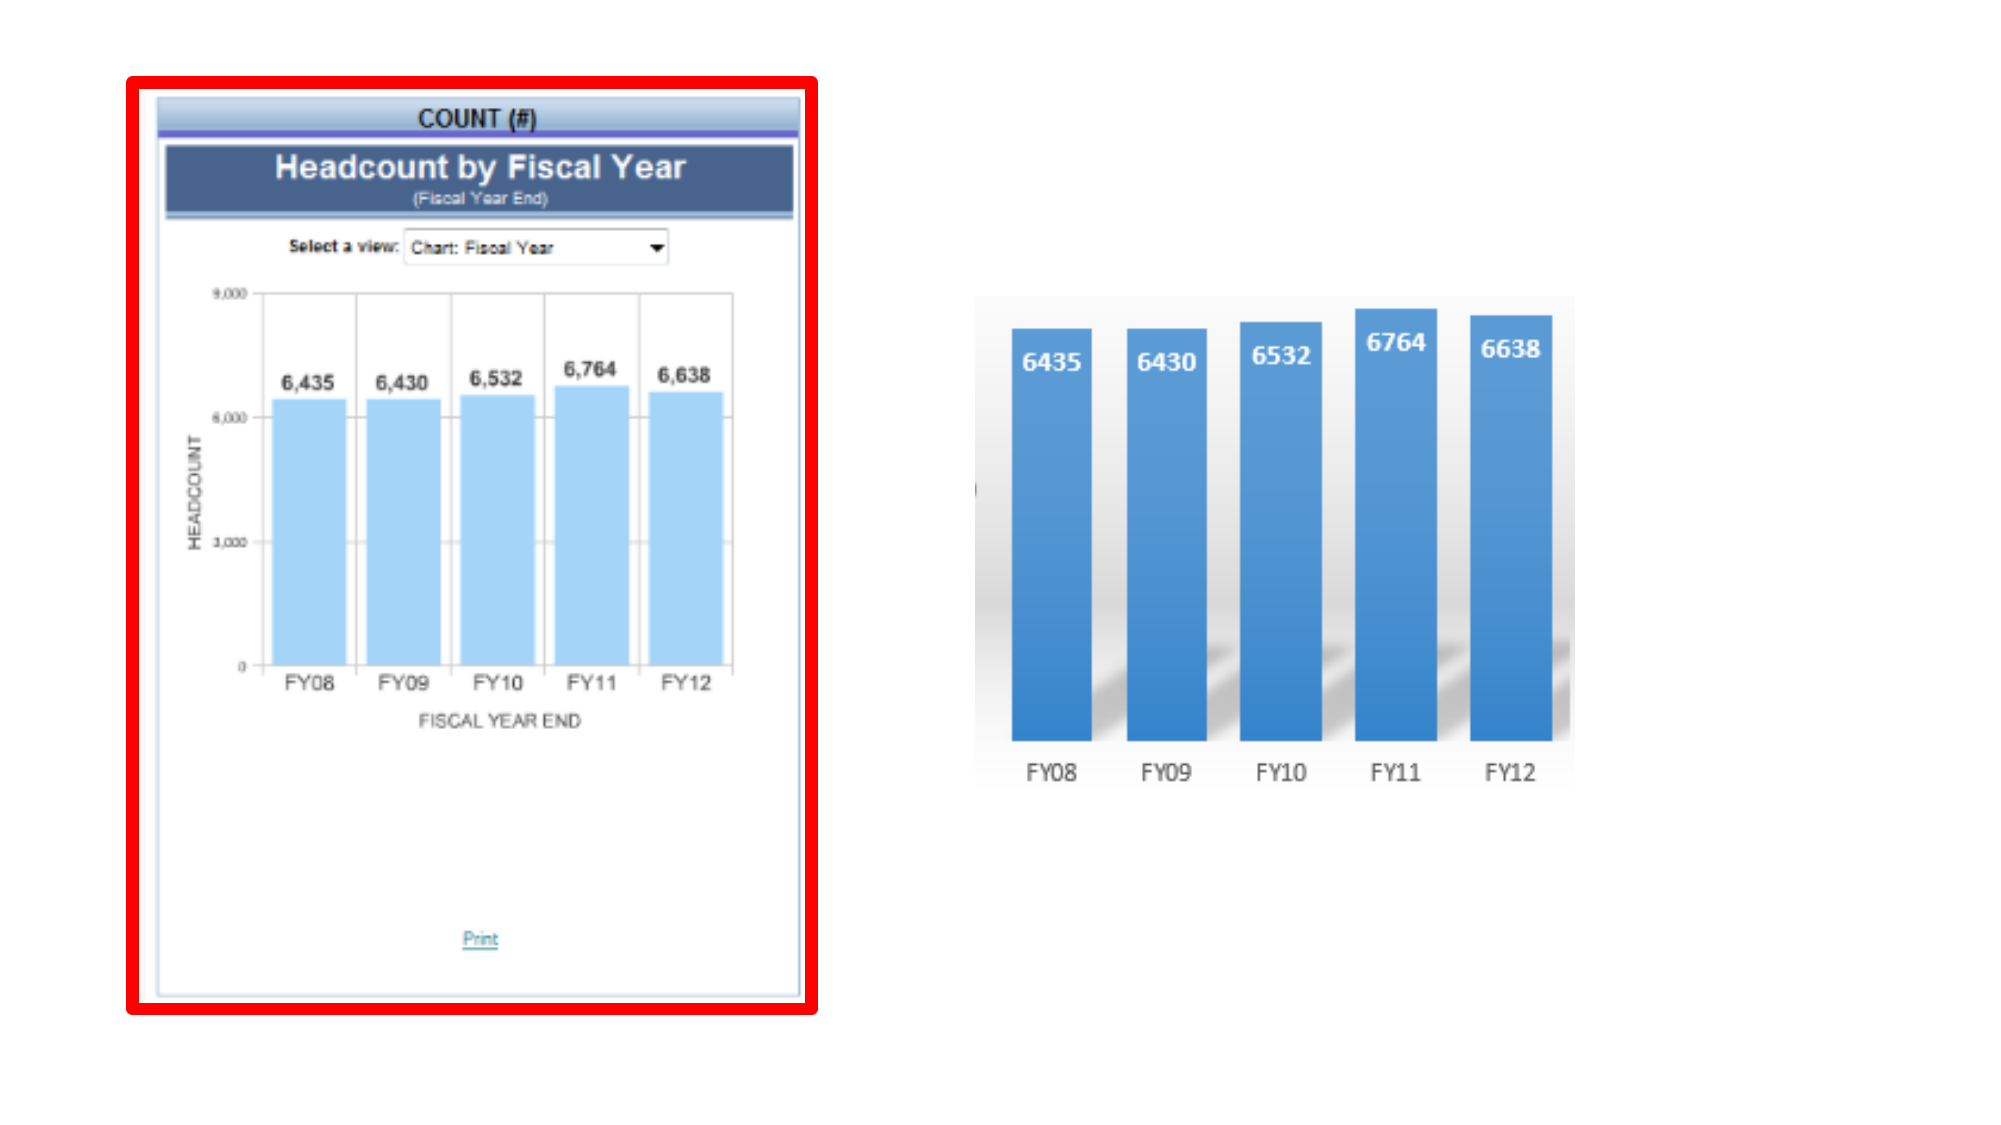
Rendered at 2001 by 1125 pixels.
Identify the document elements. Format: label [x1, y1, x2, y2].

picture [138, 88, 806, 1003]
picture [975, 296, 1575, 795]
